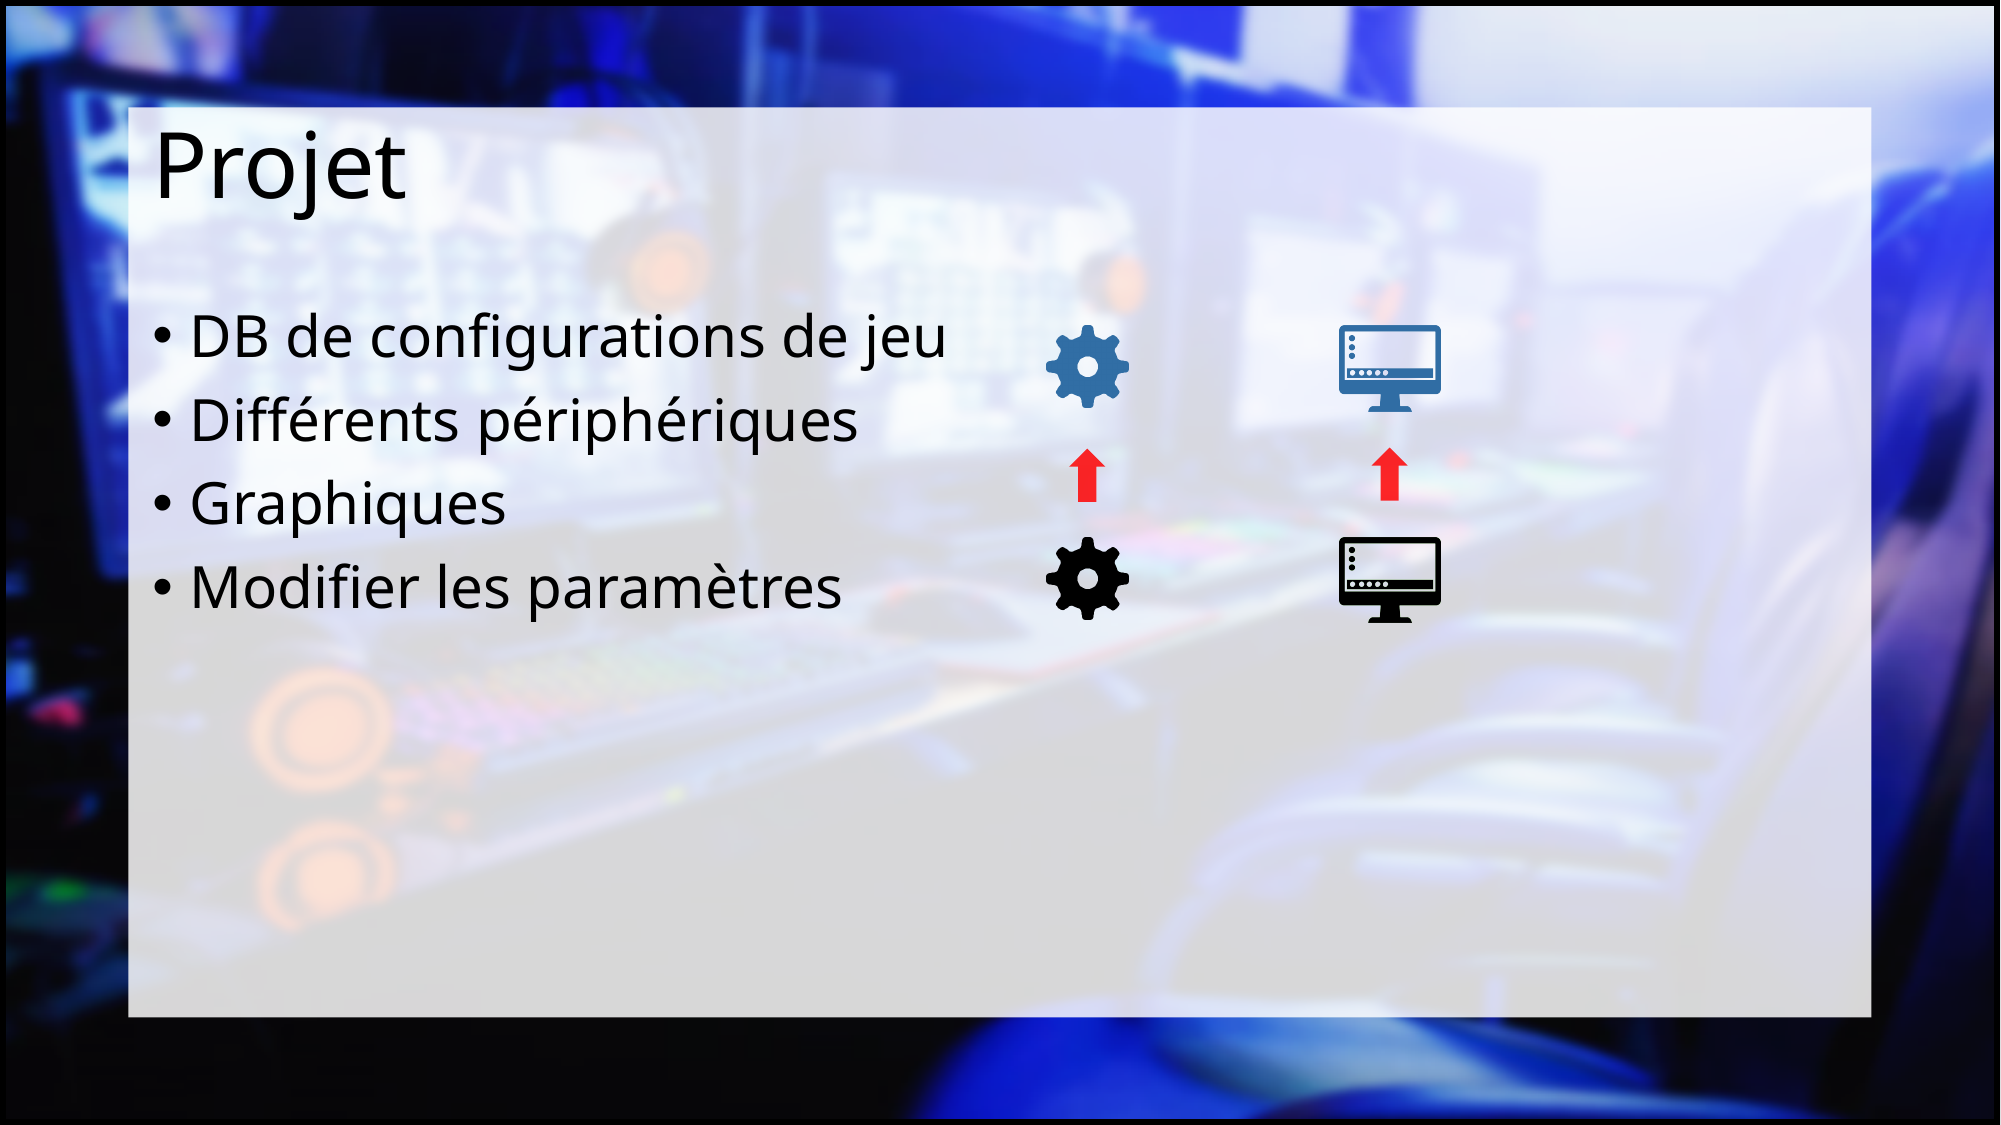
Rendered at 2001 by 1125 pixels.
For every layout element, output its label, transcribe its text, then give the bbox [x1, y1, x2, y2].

title Projet [137, 59, 1863, 278]
picture [1338, 537, 1440, 623]
text_box [1066, 447, 1108, 503]
text_box [1369, 446, 1411, 502]
picture [1046, 537, 1129, 620]
list DB de configurations de jeu Différents périphériques Graphiques Modifier les paramètres [137, 299, 1863, 1014]
picture [1338, 325, 1440, 412]
picture [1046, 325, 1129, 408]
text_box [0, 0, 2000, 1125]
